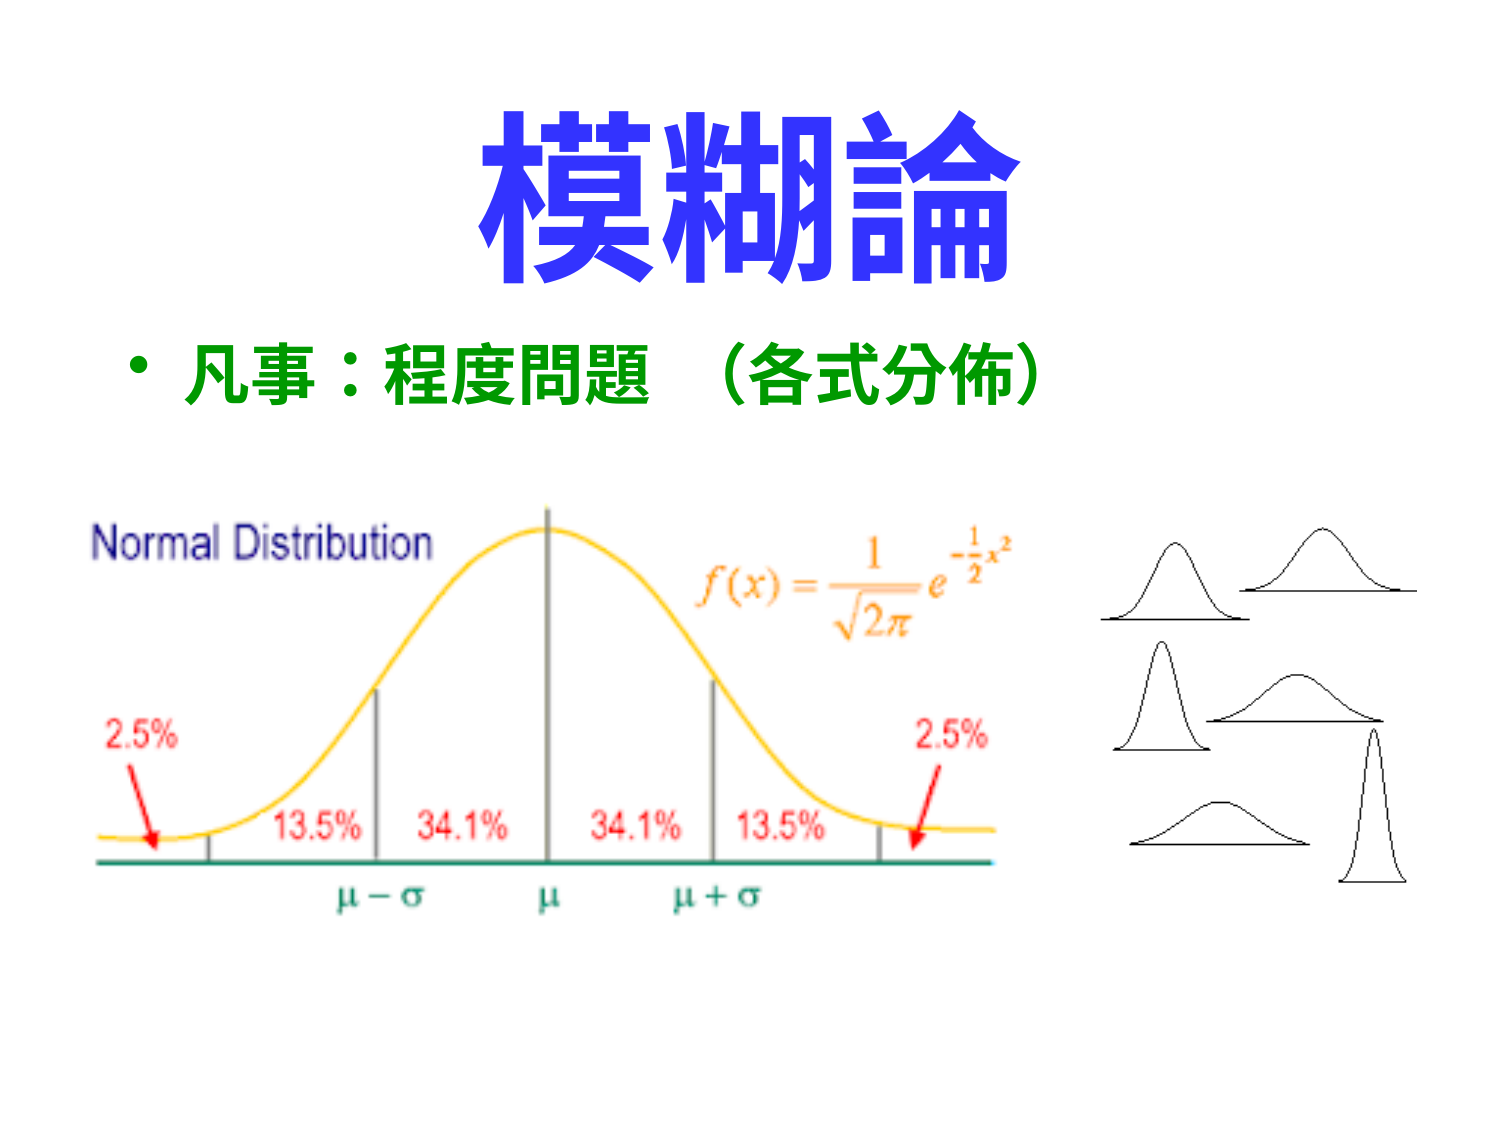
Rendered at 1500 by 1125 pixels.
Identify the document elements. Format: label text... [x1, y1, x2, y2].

picture [85, 501, 1025, 928]
title 模糊論 [112, 99, 1388, 288]
list 凡事：程度問題 （各式分佈） [112, 324, 1388, 1000]
picture [1080, 501, 1417, 892]
